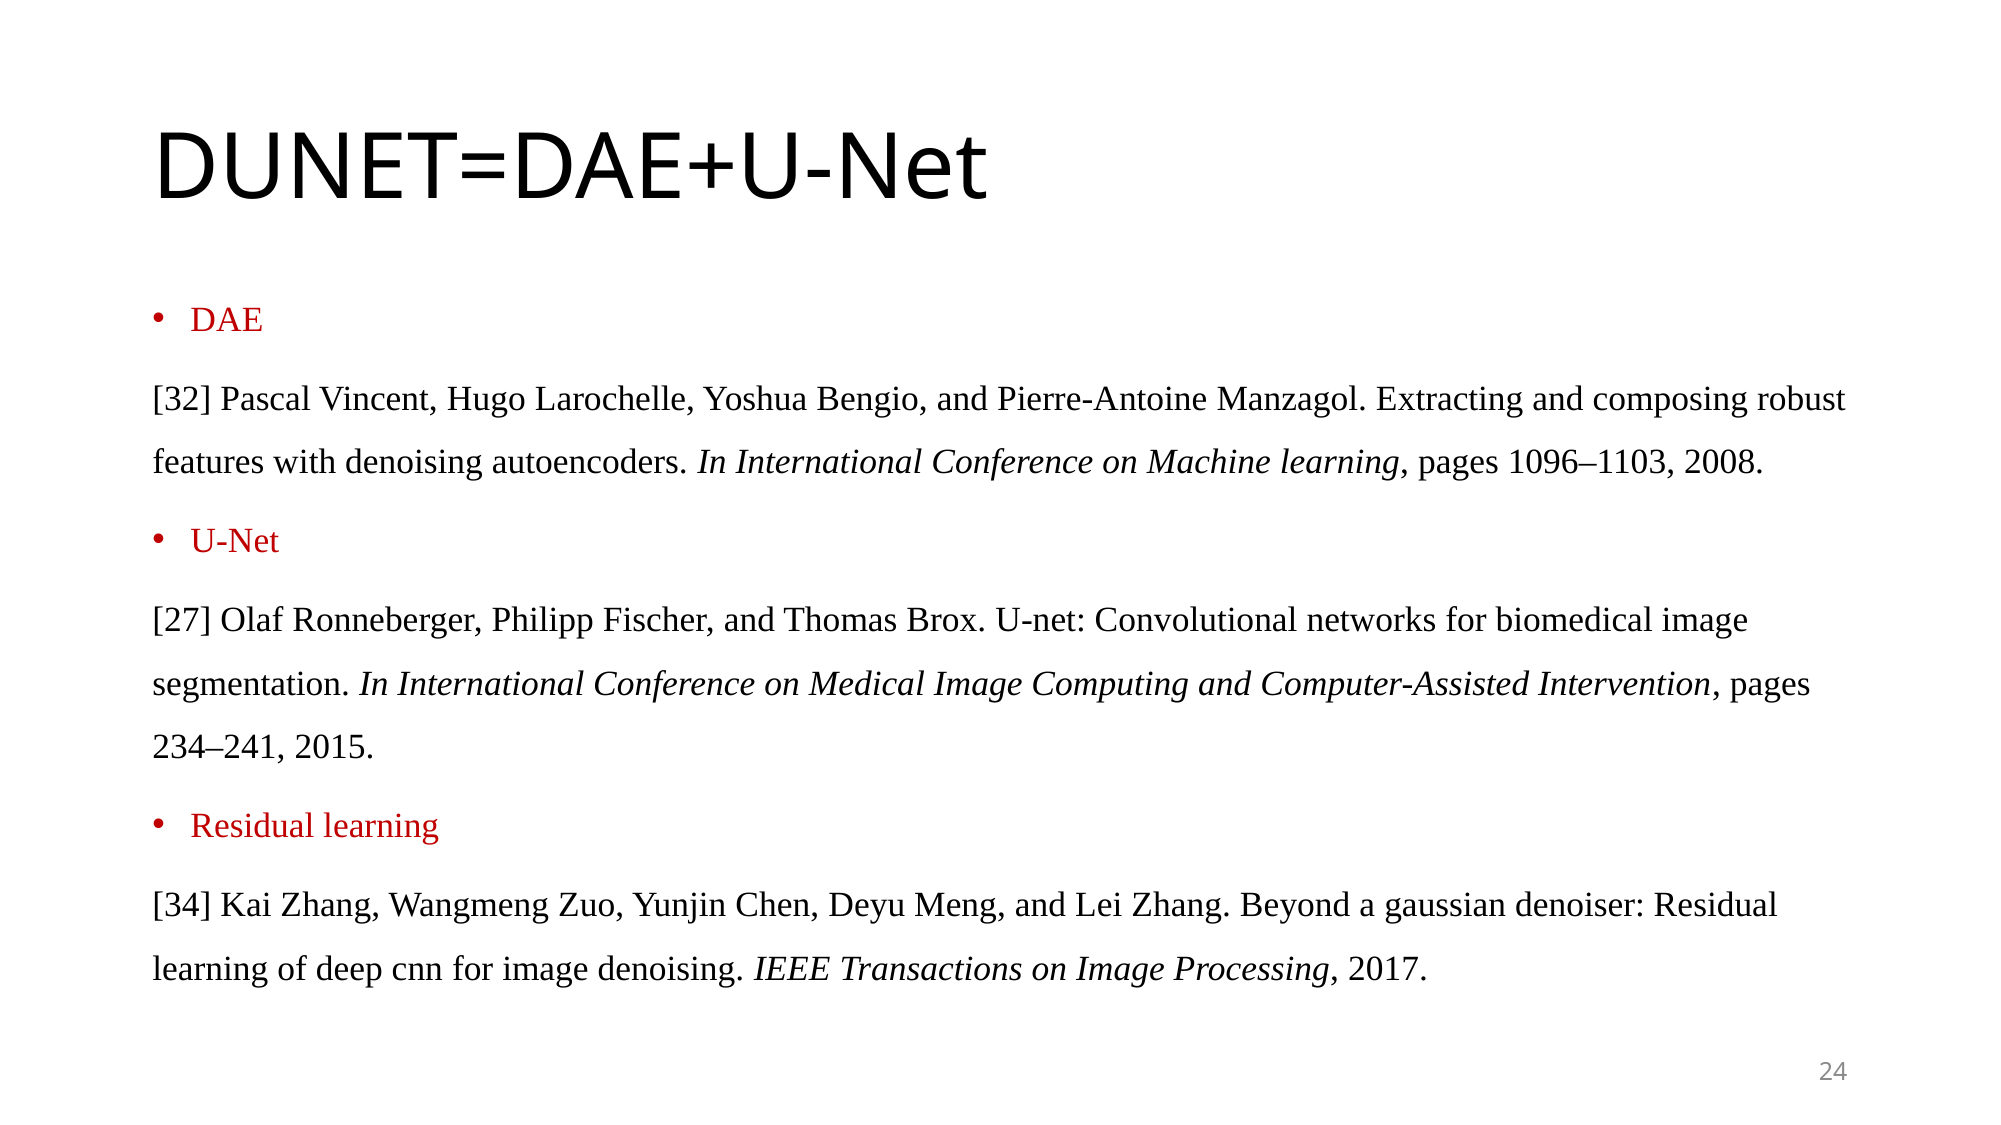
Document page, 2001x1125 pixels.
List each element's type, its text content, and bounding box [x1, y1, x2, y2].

list DAE [32] Pascal Vincent, Hugo Larochelle, Yoshua Bengio, and Pierre-Antoine Manzagol. Extracting and composing robust features with denoising autoencoders. In International Conference on Machine learning, pages 1096–1103, 2008. U-Net [27] Olaf Ronneberger, Philipp Fischer, and Thomas Brox. U-net: Convolutional networks for biomedical image segmentation. In International Conference on Medical Image Computing and Computer-Assisted Intervention, pages 234–241, 2015. Residual learning [34] Kai Zhang, Wangmeng Zuo, Yunjin Chen, Deyu Meng, and Lei Zhang. Beyond a gaussian denoiser: Residual learning of deep cnn for image denoising. IEEE Transactions on Image Processing, 2017. [137, 267, 1863, 1053]
title DUNET=DAE+U-Net [137, 59, 1863, 267]
slide_number 24 [1412, 1042, 1863, 1103]
